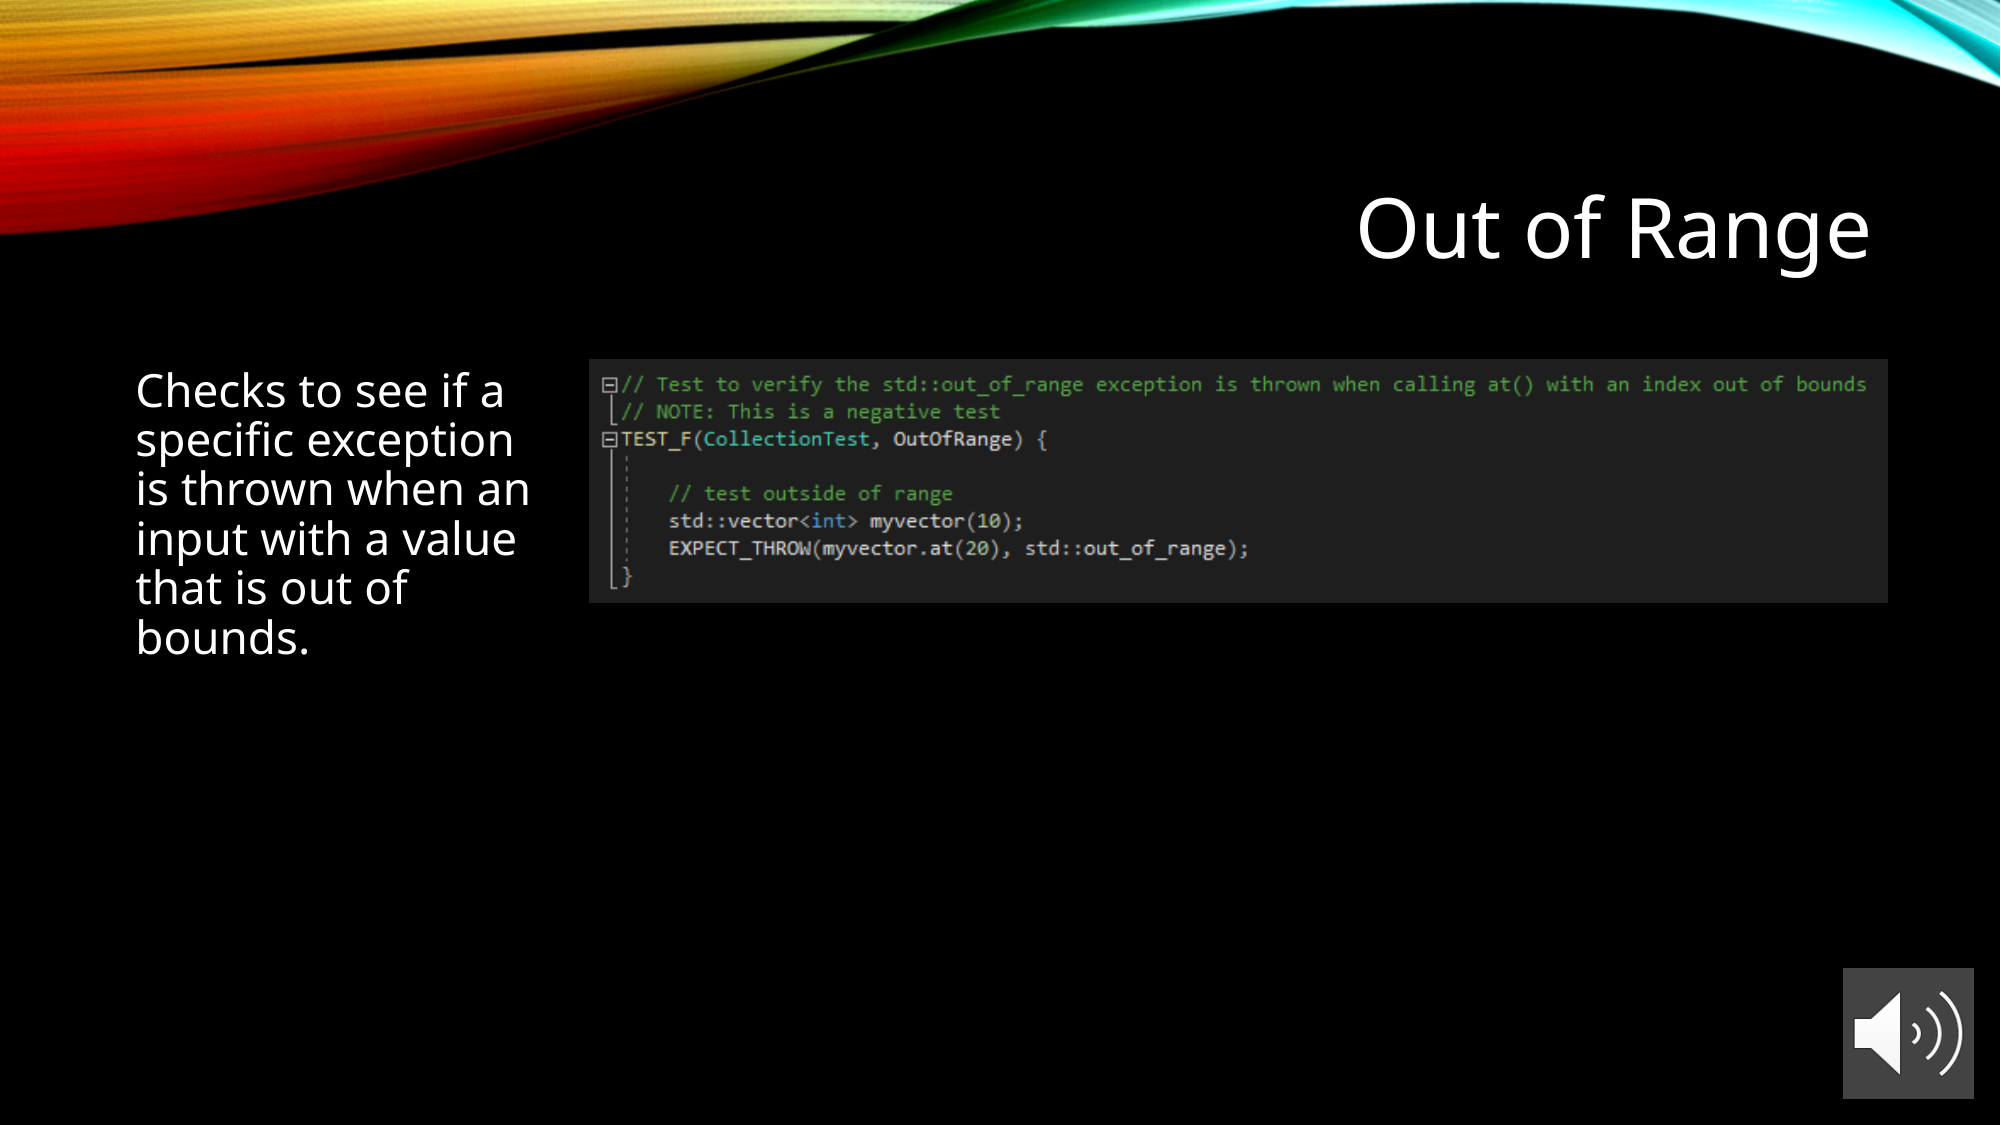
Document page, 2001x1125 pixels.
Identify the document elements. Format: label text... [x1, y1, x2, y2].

picture [589, 359, 1888, 603]
list Checks to see if a specific exception is thrown when an input with a value that is out of bounds. [101, 360, 563, 1021]
title Out of Range [474, 125, 1888, 338]
picture [1841, 966, 1976, 1101]
picture [0, 0, 2000, 237]
